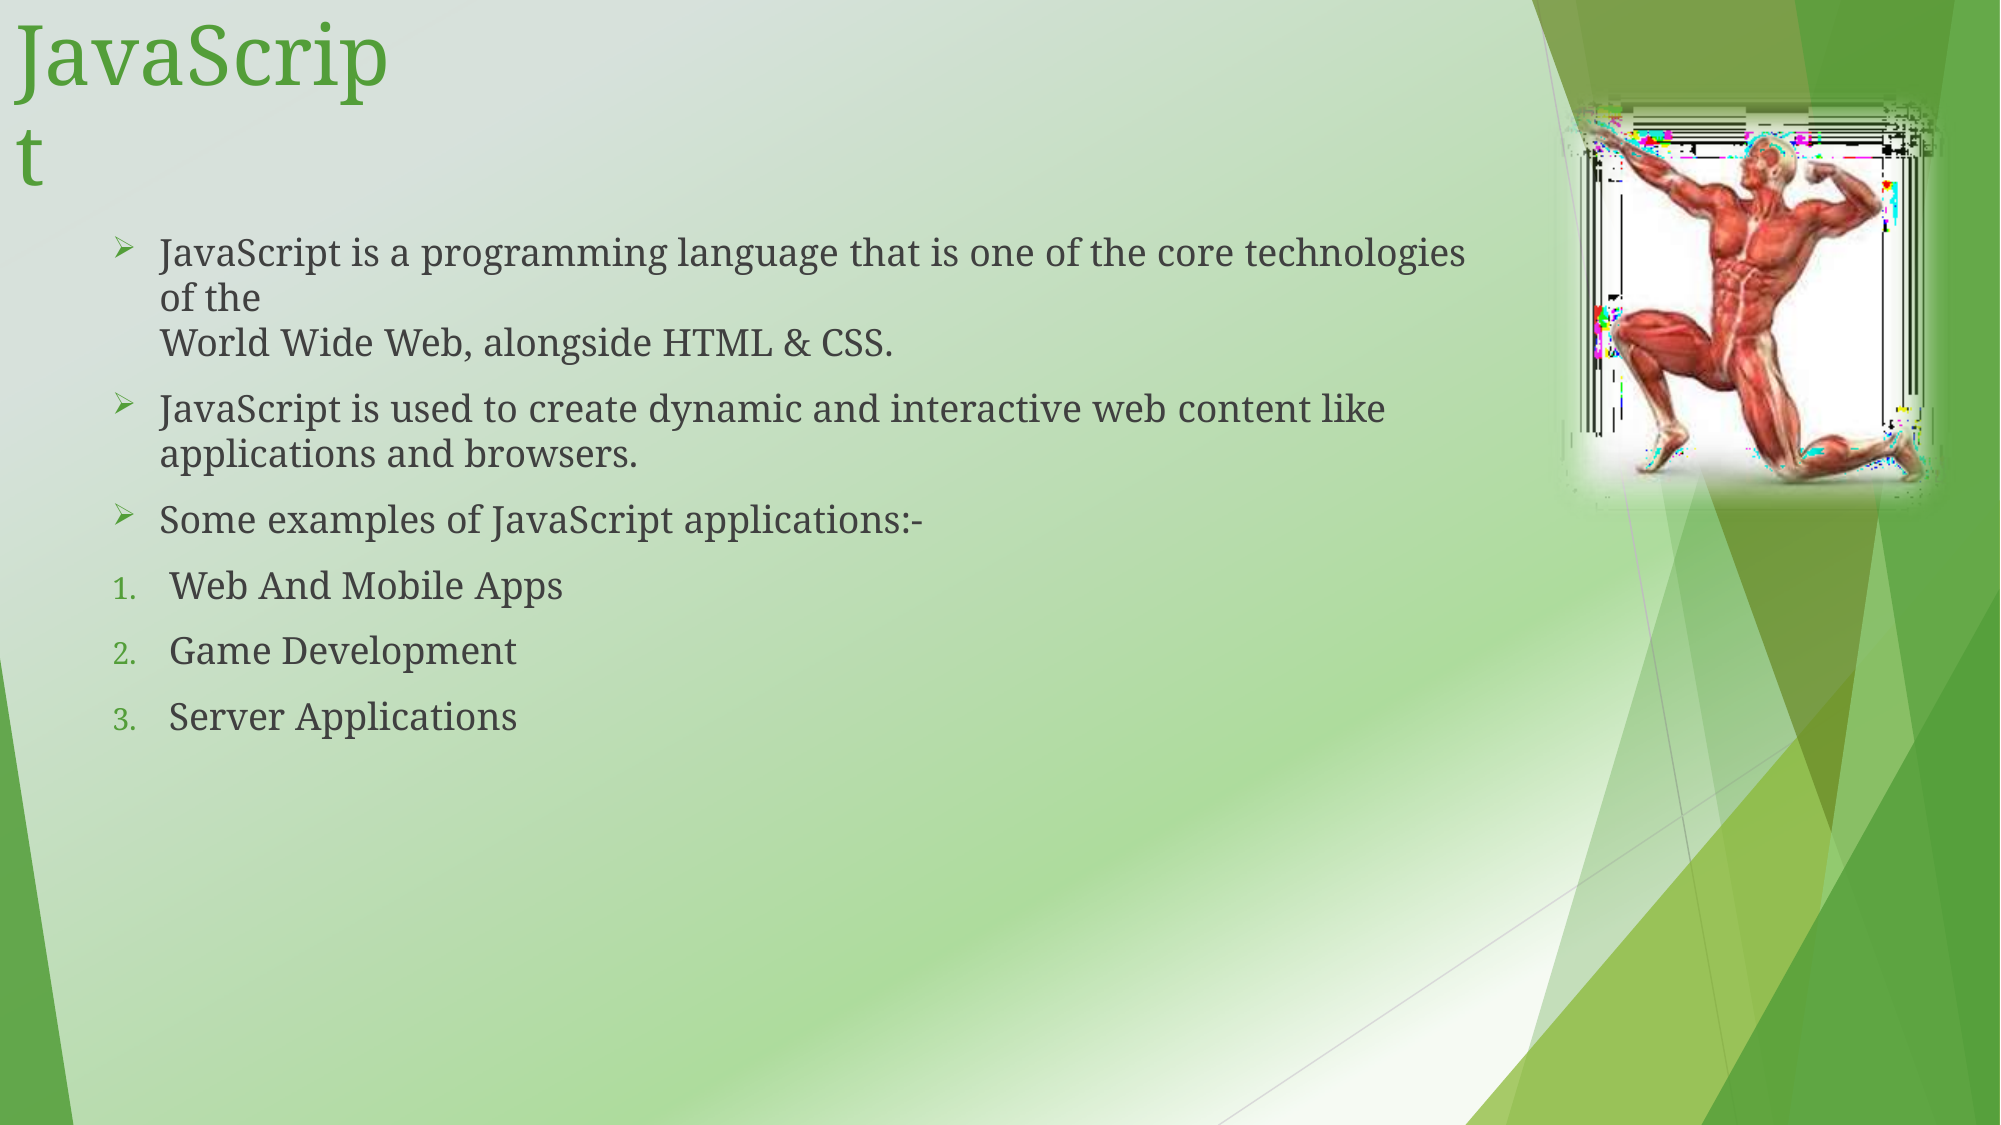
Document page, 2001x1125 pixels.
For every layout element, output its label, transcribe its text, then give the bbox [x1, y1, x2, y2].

text_box JavaScript is a programming language that is one of the core technologies of the World Wide Web, alongside HTML & CSS. JavaScript is used to create dynamic and interactive web content like applications and browsers. Some examples of JavaScript applications:- Web And Mobile Apps Game Development Server Applications [110, 227, 1483, 739]
picture [0, 0, 1959, 1125]
picture [1222, 889, 1576, 1125]
title JavaScript [12, 0, 406, 203]
